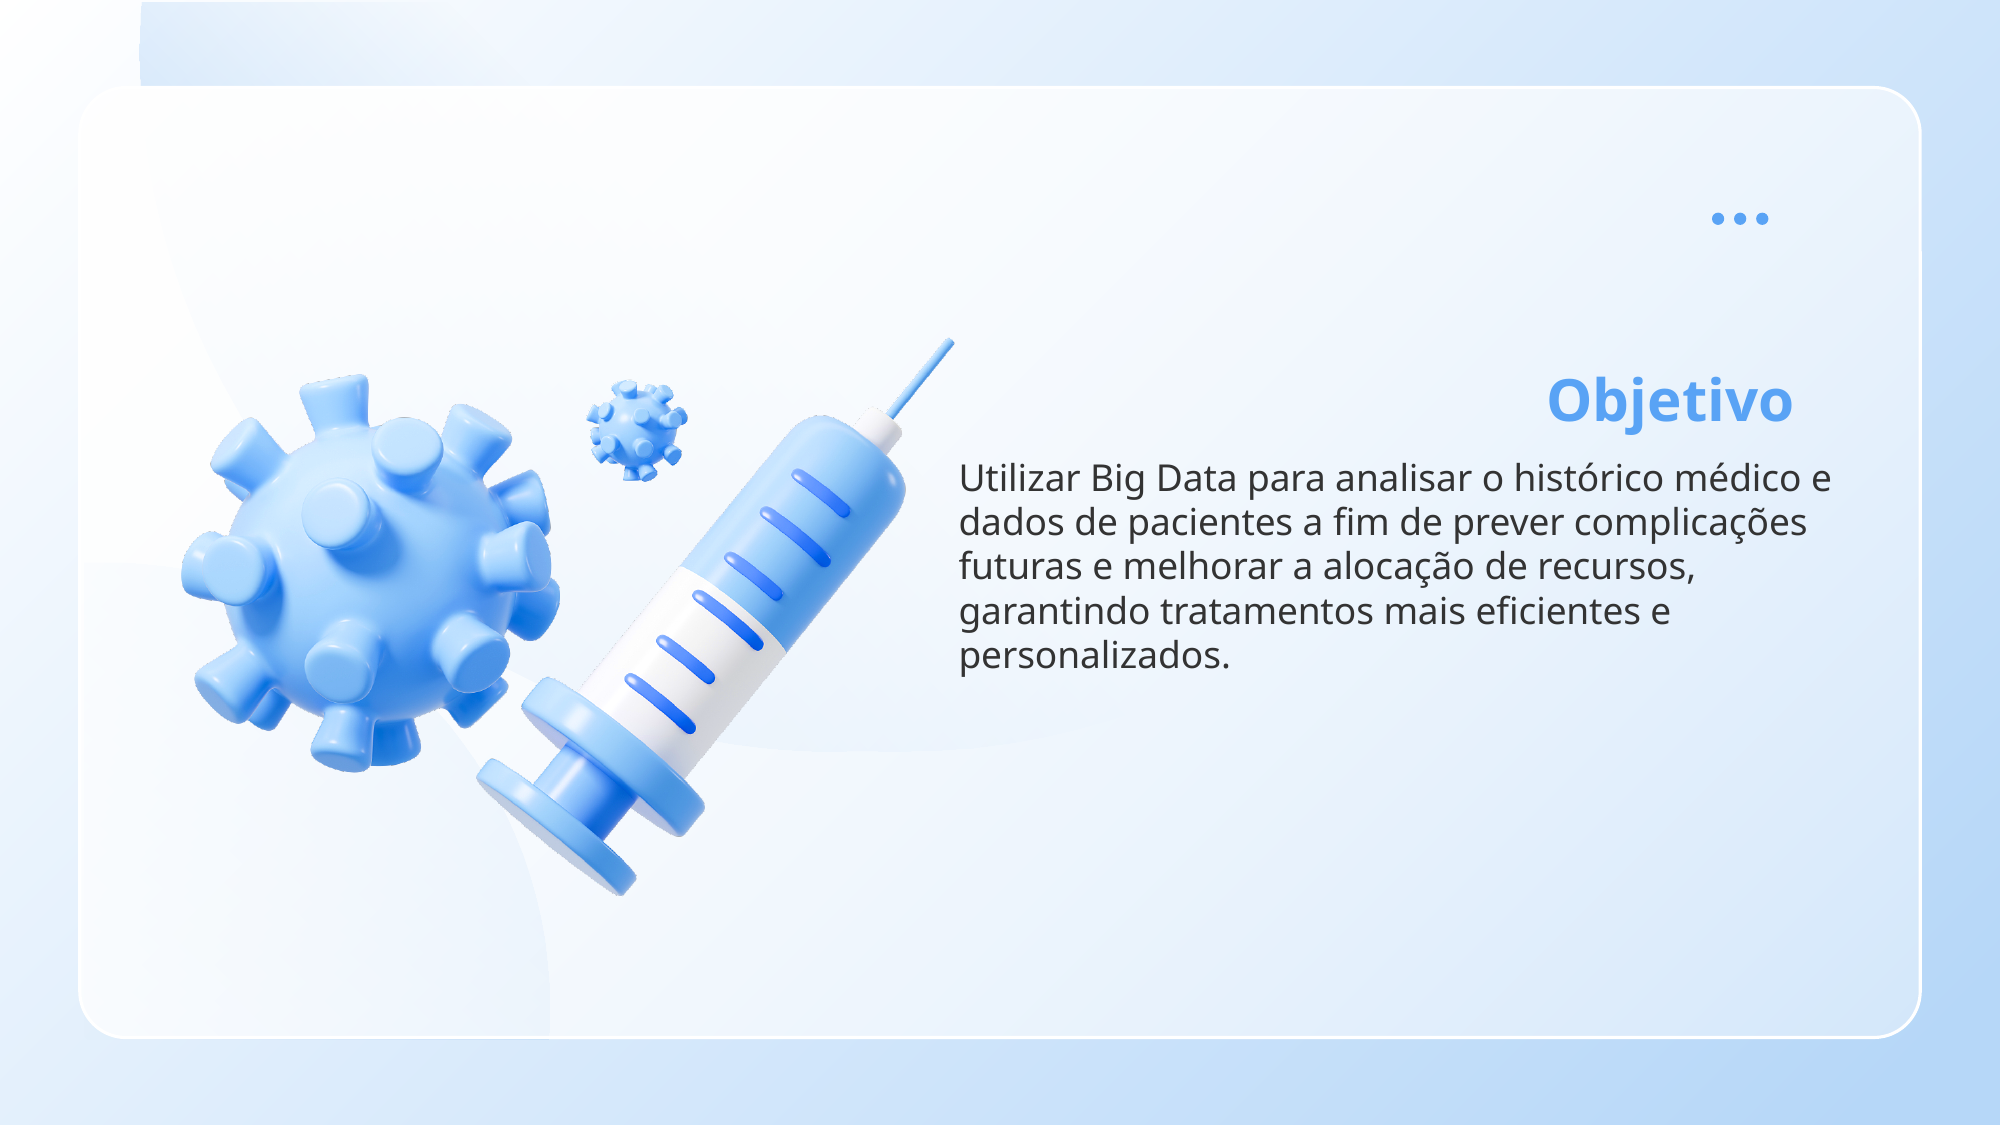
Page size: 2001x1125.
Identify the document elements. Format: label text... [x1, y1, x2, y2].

picture [130, 257, 961, 921]
title Utilizar Big Data para analisar o histórico médico e dados de pacientes a fim de prever complicações futuras e melhorar a alocação de recursos, garantindo tratamentos mais eficientes e personalizados. [958, 453, 1836, 756]
list Objetivo [999, 232, 1795, 434]
